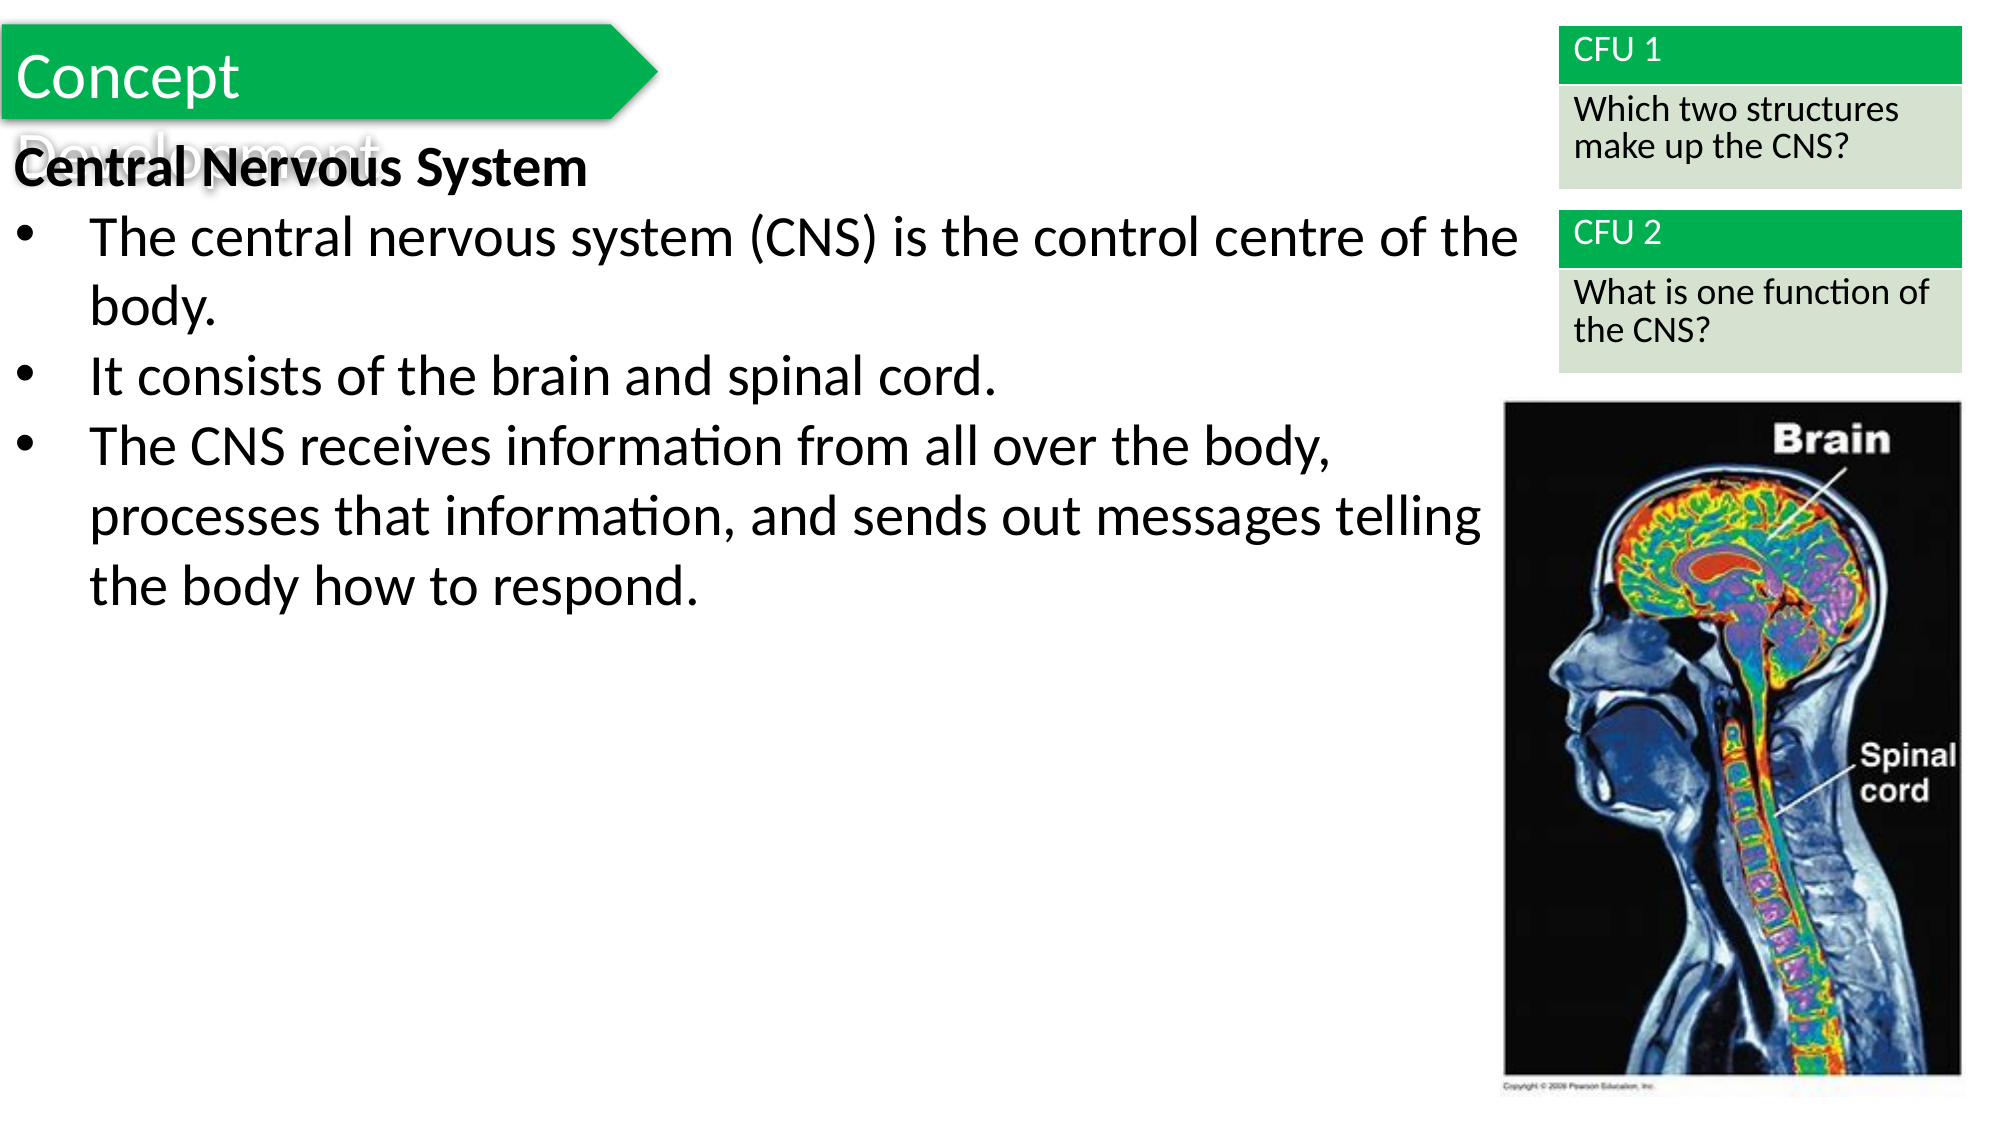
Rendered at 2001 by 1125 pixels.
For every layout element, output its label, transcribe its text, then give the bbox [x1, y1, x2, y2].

picture [1500, 397, 1966, 1097]
table_header CFU 2 [1559, 210, 1962, 268]
table_cell Which two structures make up the CNS? [1559, 86, 1962, 189]
table_cell What is one function of the CNS? [1559, 270, 1962, 373]
table_header CFU 1 [1559, 26, 1962, 84]
text_box Central Nervous System The central nervous system (CNS) is the control centre of the body. It consists of the brain and spinal cord. The CNS receives information from all over the body, processes that information, and sends out messages telling the body how to respond. [0, 120, 1554, 625]
text_box Concept Development [1, 24, 658, 119]
